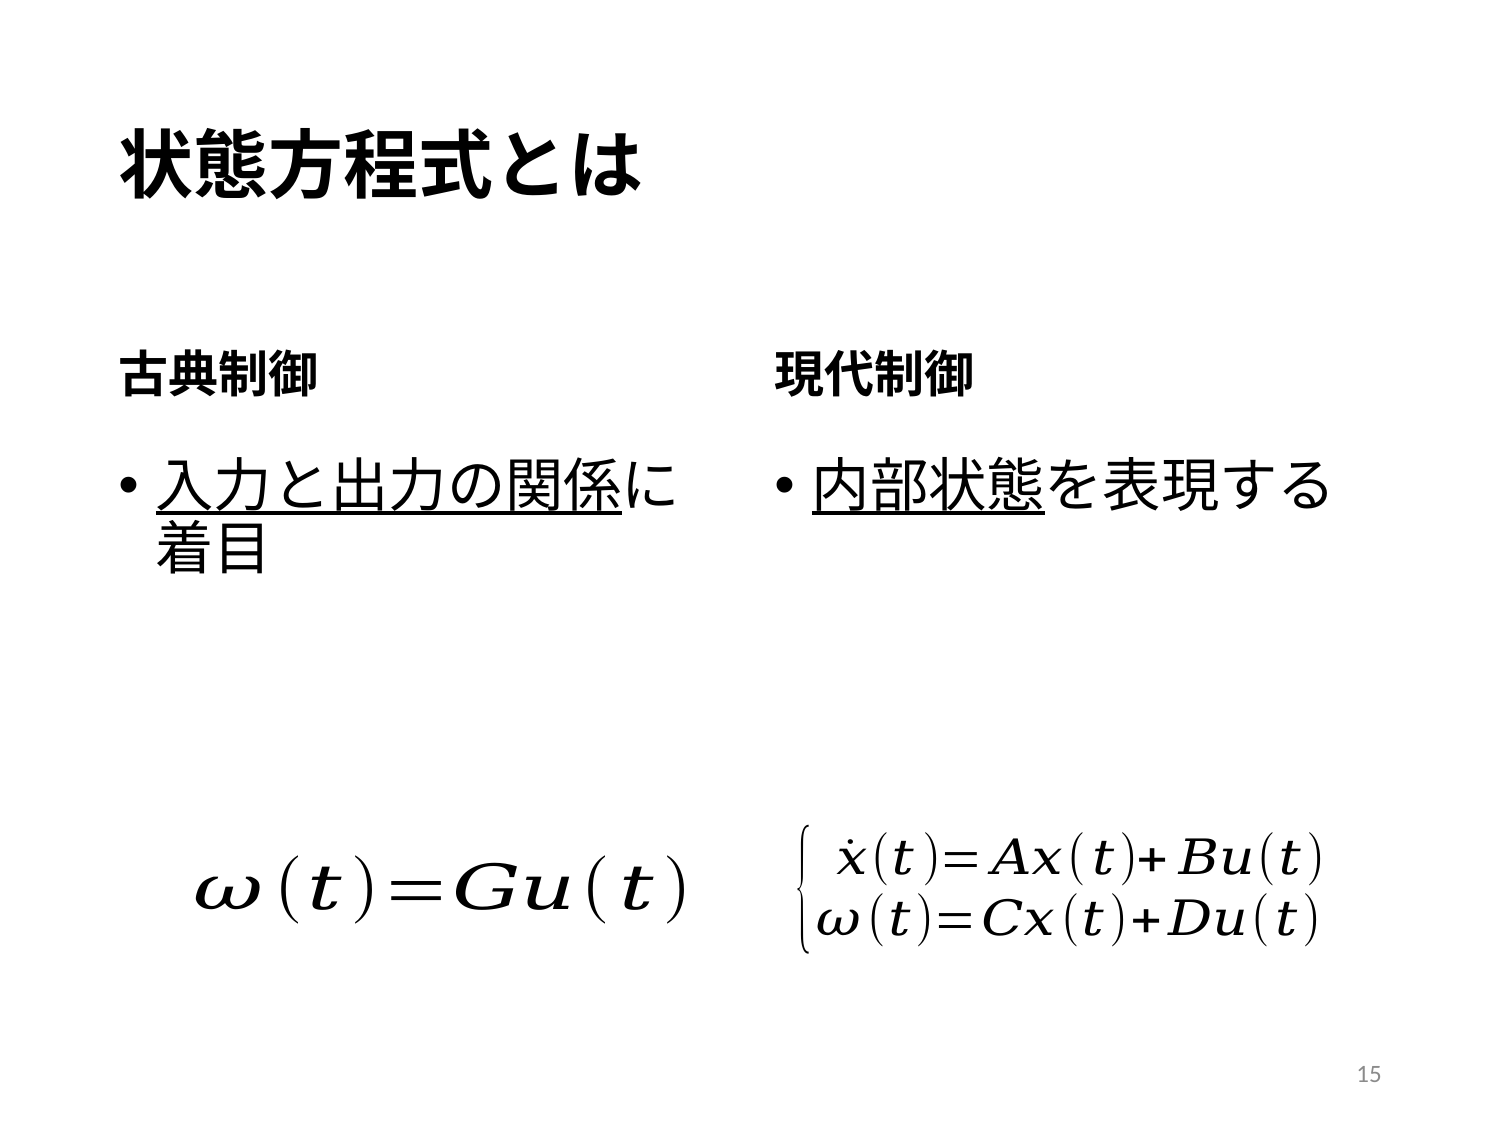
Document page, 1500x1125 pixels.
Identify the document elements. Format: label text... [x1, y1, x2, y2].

title 状態方程式とは [103, 59, 1398, 278]
list 現代制御 [759, 275, 1398, 411]
list 内部状態を表現する [759, 448, 1398, 837]
list 入力と出力の関係に着目 [103, 448, 738, 747]
slide_number 14 [1059, 1042, 1397, 1103]
list 古典制御 [103, 275, 738, 411]
